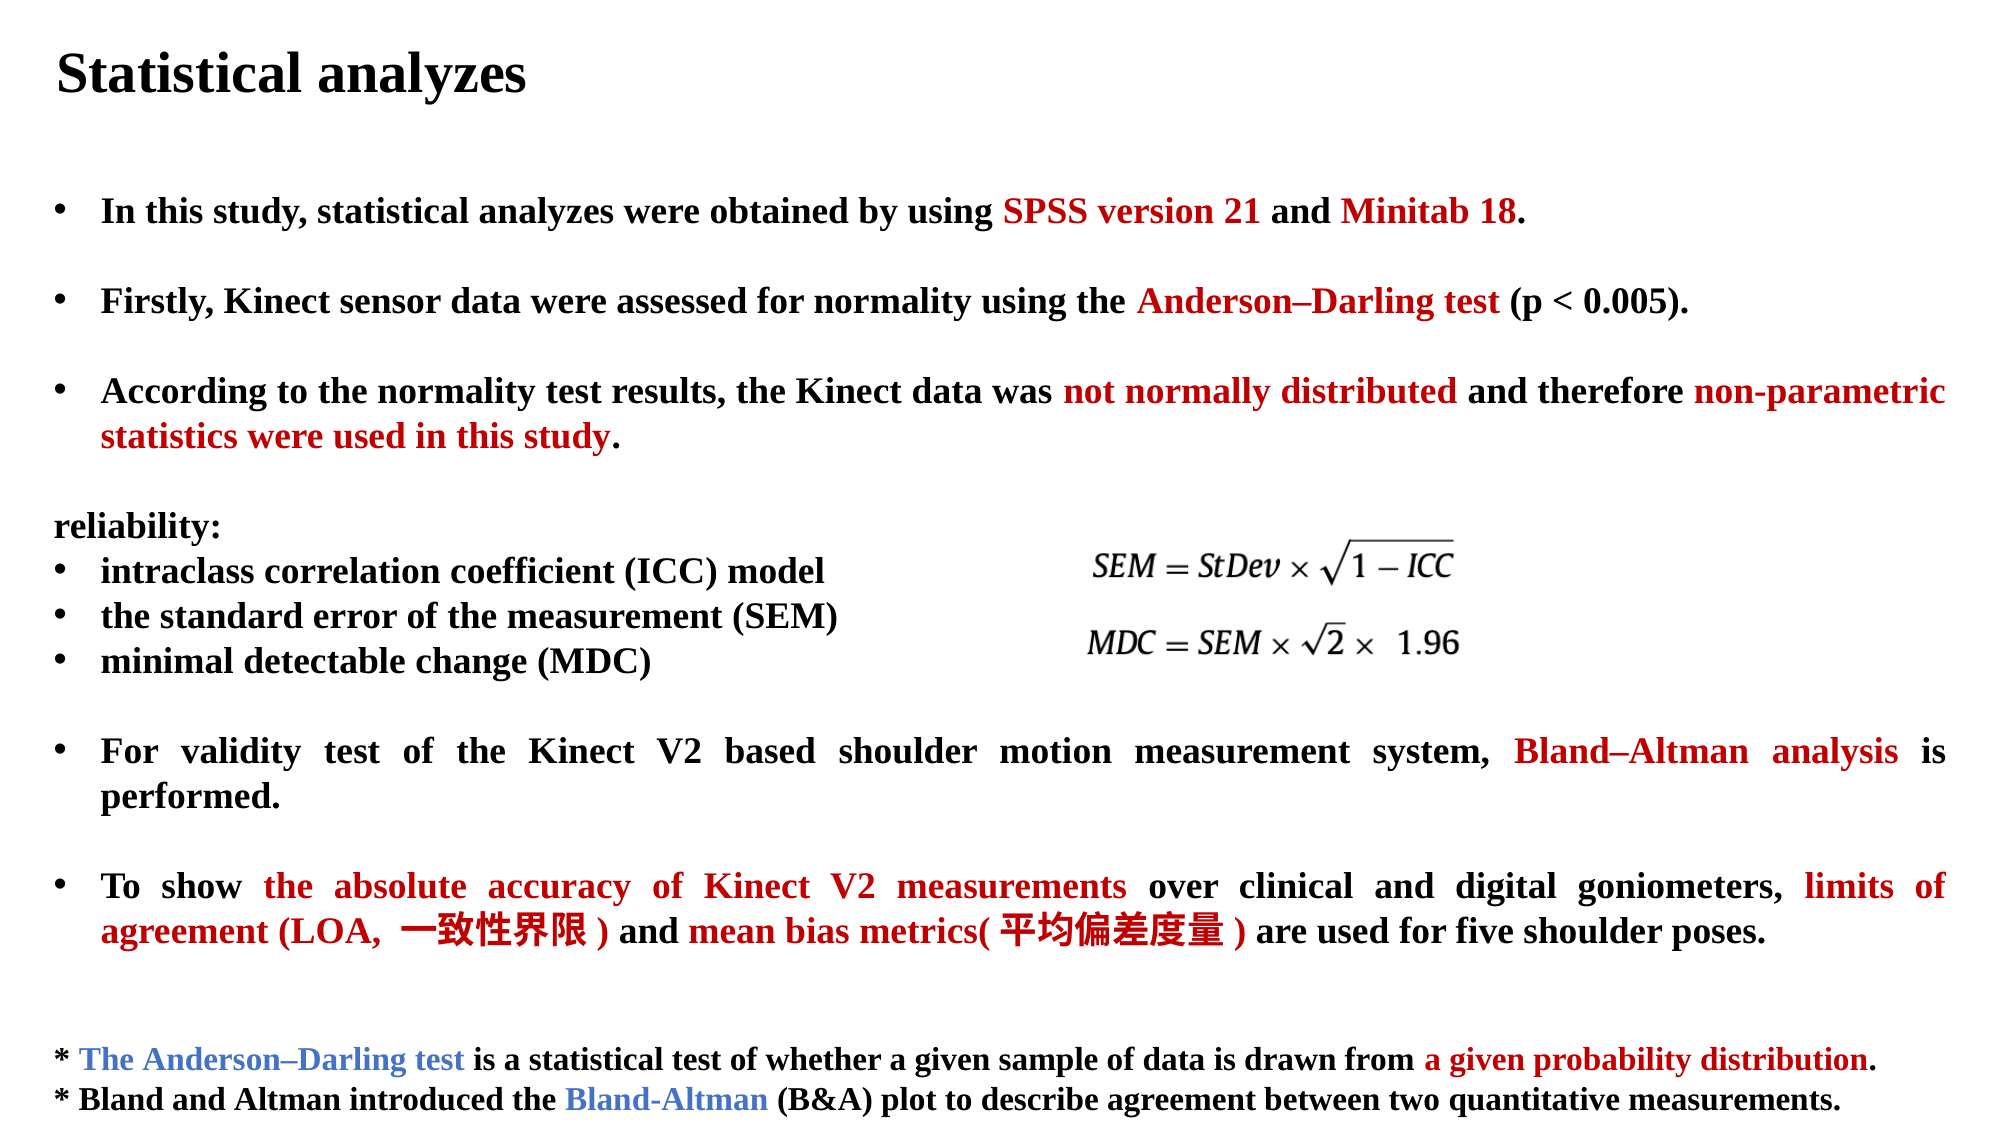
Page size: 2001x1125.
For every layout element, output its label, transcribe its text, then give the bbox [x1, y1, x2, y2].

text_box * The Anderson–Darling test is a statistical test of whether a given sample of data is drawn from a given probability distribution. * Bland and Altman introduced the Bland-Altman (B&A) plot to describe agreement between two quantitative measurements. [39, 1030, 1959, 1125]
picture [1067, 526, 1468, 597]
picture [1069, 611, 1474, 670]
text_box In this study, statistical analyzes were obtained by using SPSS version 21 and Minitab 18. Firstly, Kinect sensor data were assessed for normality using the Anderson–Darling test (p < 0.005). According to the normality test results, the Kinect data was not normally distributed and therefore non-parametric statistics were used in this study. reliability: intraclass correlation coefficient (ICC) model the standard error of the measurement (SEM) minimal detectable change (MDC) For validity test of the Kinect V2 based shoulder motion measurement system, Bland–Altman analysis is performed. To show the absolute accuracy of Kinect V2 measurements over clinical and digital goniometers, limits of agreement (LOA, 一致性界限) and mean bias metrics(平均偏差度量) are used for five shoulder poses. [39, 178, 1961, 1004]
text_box Statistical analyzes [41, 26, 558, 112]
